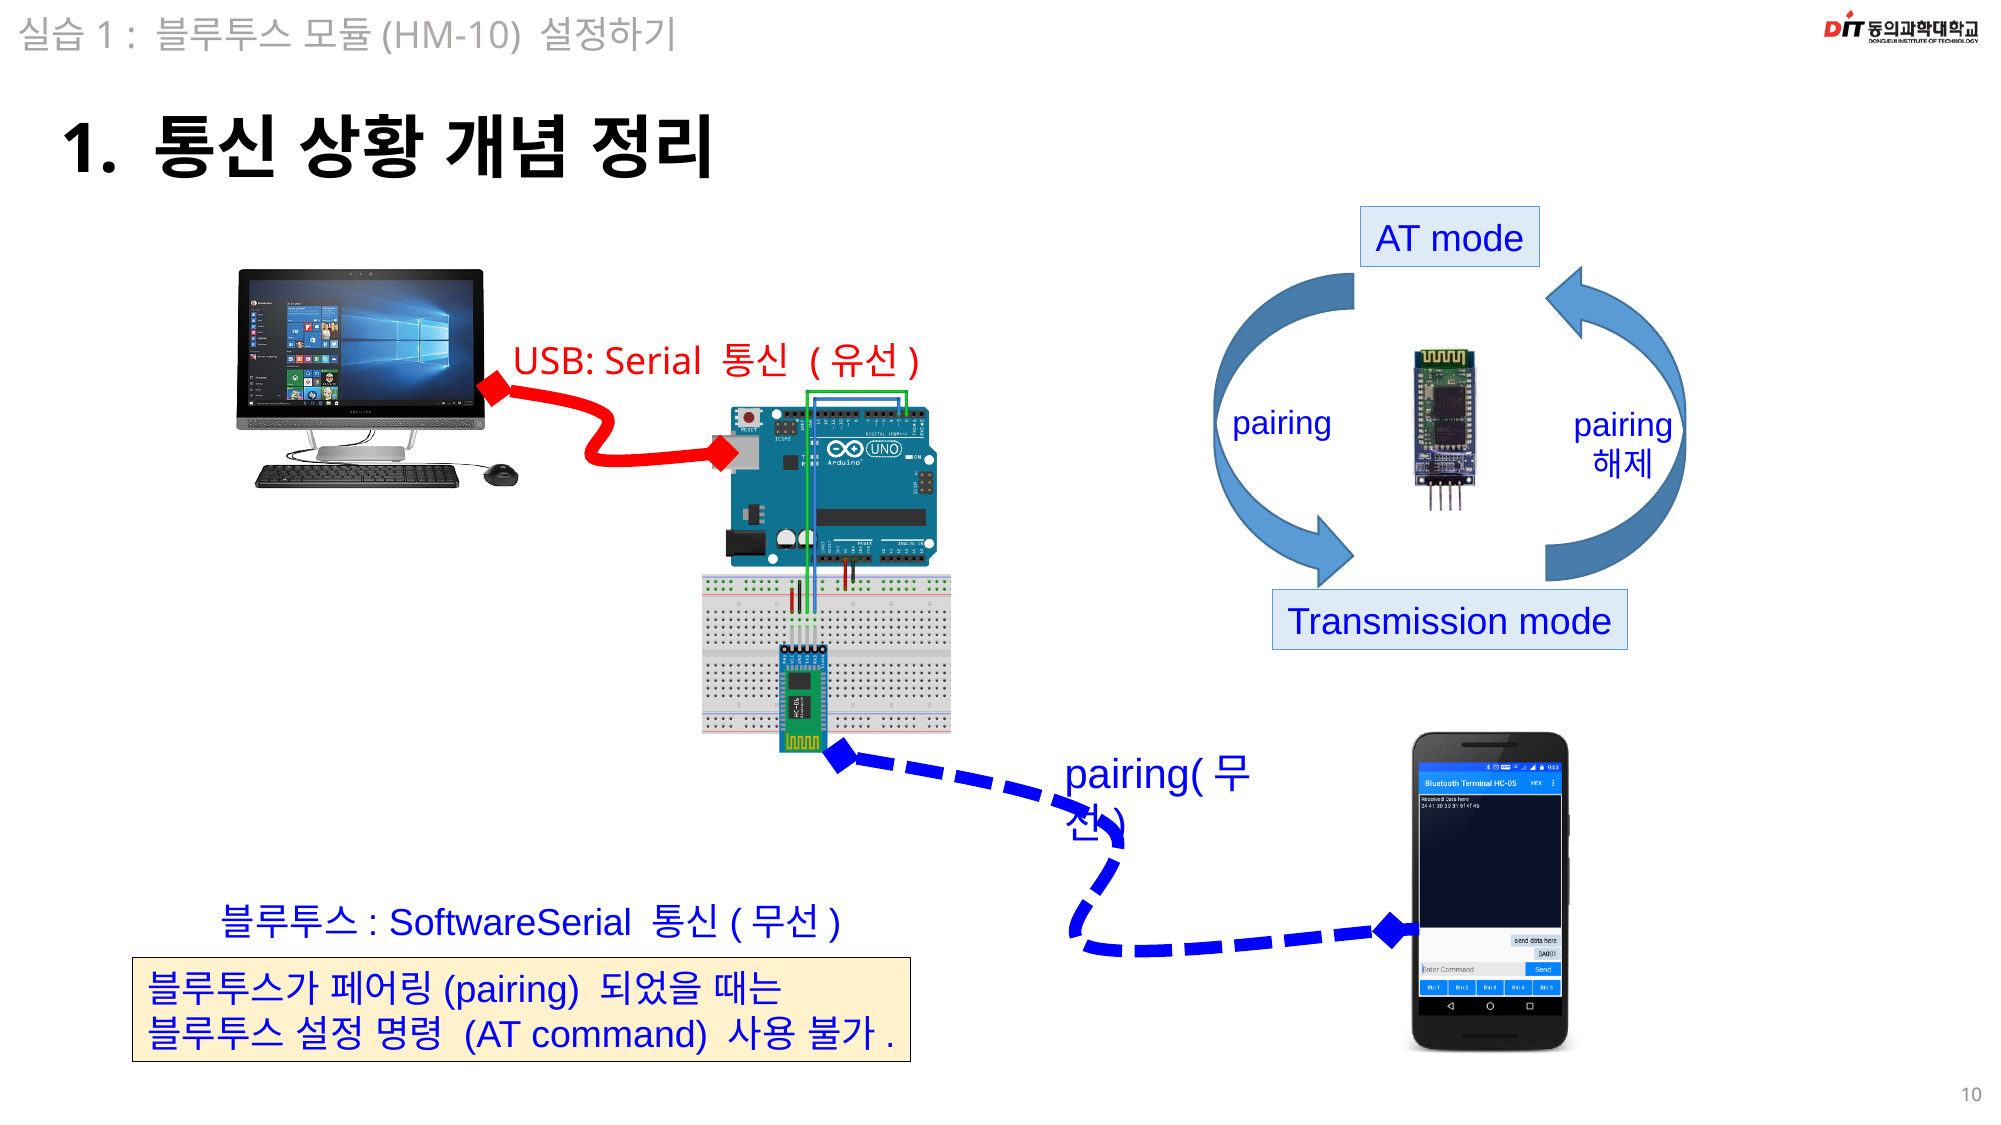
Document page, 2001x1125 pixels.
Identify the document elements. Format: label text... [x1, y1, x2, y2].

text_box USB: Serial 통신 (유선) [521, 329, 934, 389]
title 1. 통신 상황 개념 정리 [45, 94, 1339, 207]
text_box [1545, 491, 1679, 582]
text_box [835, 756, 1049, 822]
text_box AT mode [1360, 206, 1540, 267]
text_box pairing(무선) [1049, 739, 1327, 855]
picture [1378, 698, 1603, 1082]
text_box [1213, 272, 1355, 589]
text_box pairing 해제 [1558, 396, 1689, 491]
text_box [1544, 265, 1686, 396]
picture [236, 240, 521, 526]
text_box pairing [1217, 394, 1348, 449]
slide_number 10 [1922, 1065, 1998, 1125]
text_box 실습1 : 블루투스 모듈(HM-10) 설정하기 [2, 3, 693, 63]
text_box 블루투스가 페어링(pairing) 되었을 때는 블루투스 설정 명령 (AT command) 사용 불가. [132, 957, 911, 1062]
text_box [1073, 855, 1378, 953]
picture [702, 382, 951, 756]
text_box 블루투스: SoftwareSerial 통신(무선) [206, 890, 857, 950]
picture [1411, 343, 1481, 515]
text_box [521, 391, 702, 462]
picture [1824, 10, 1978, 43]
text_box Transmission mode [1272, 589, 1628, 650]
